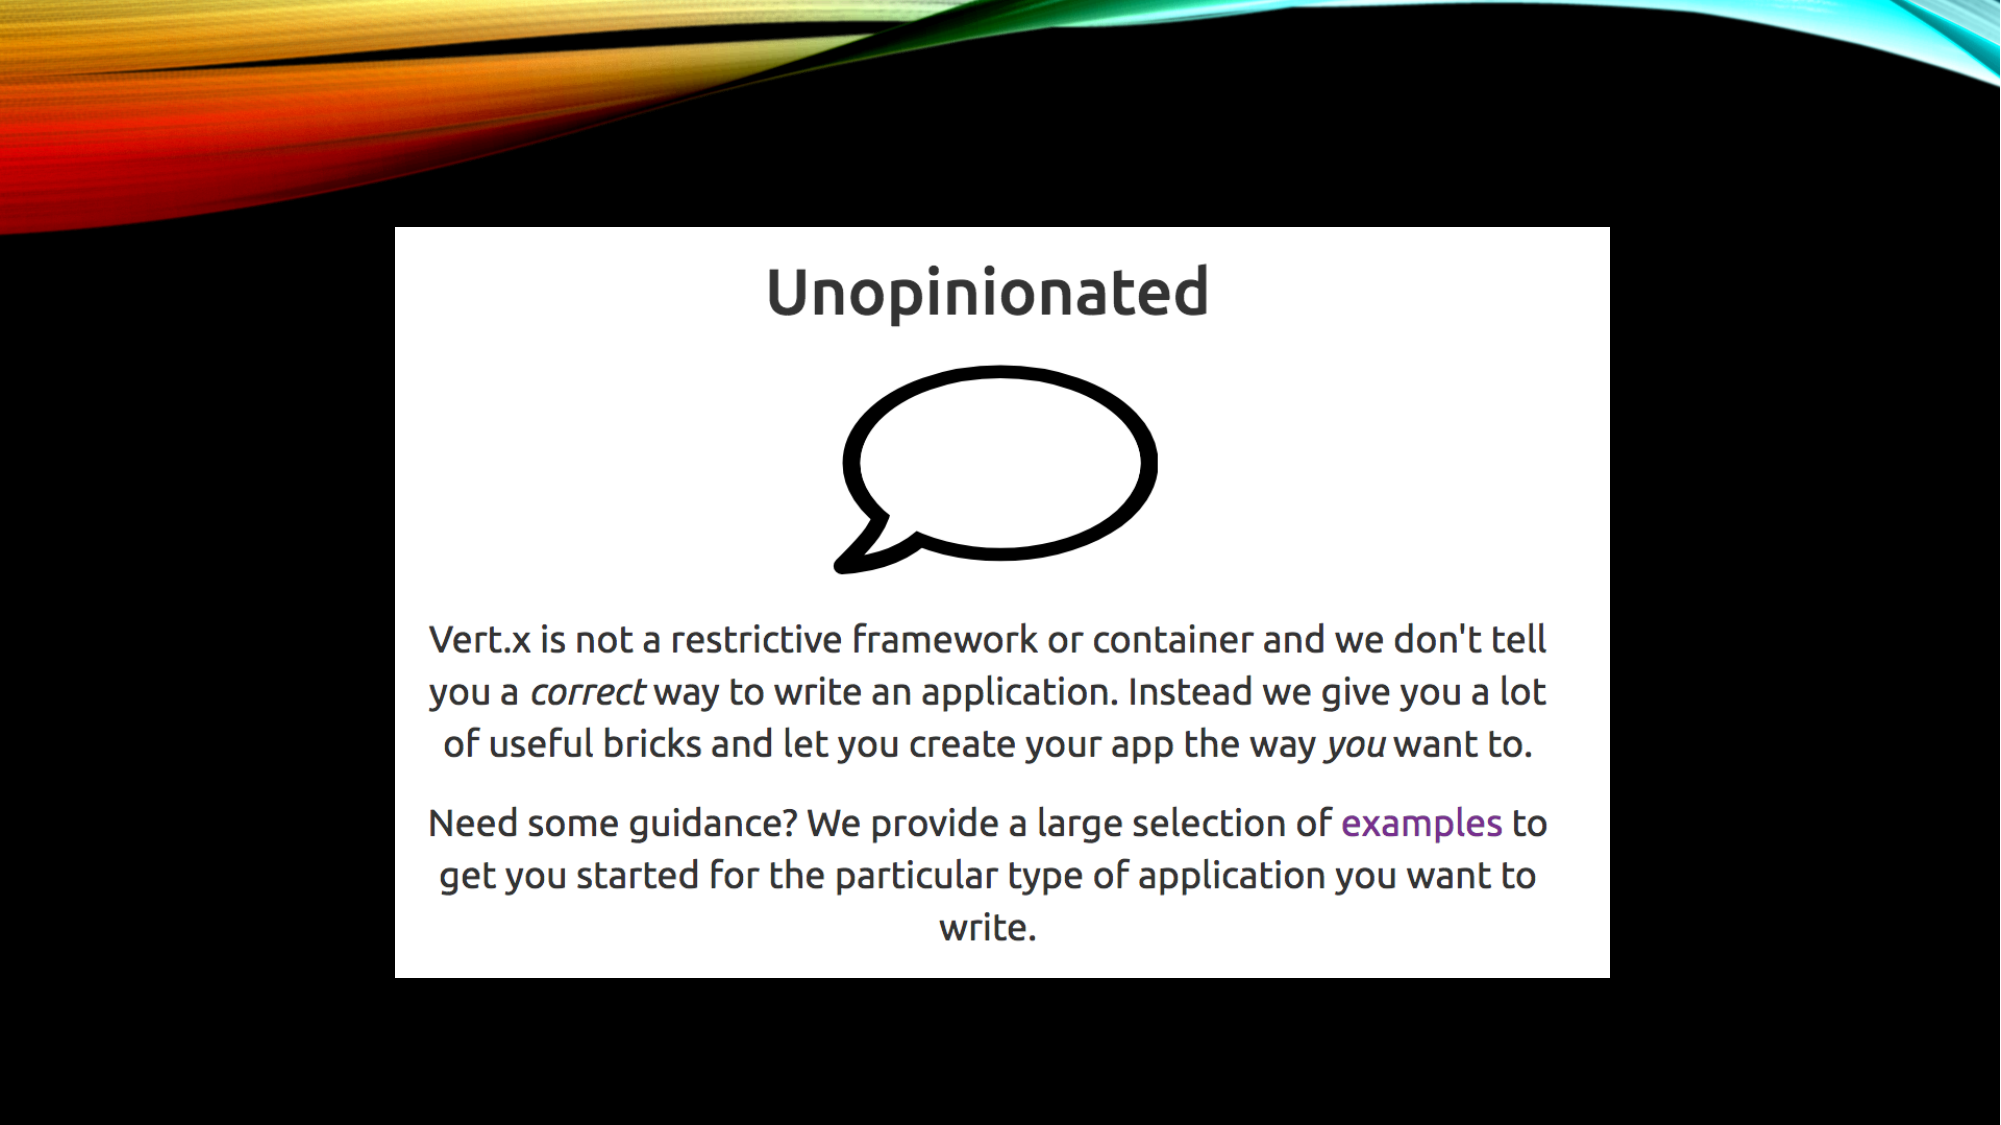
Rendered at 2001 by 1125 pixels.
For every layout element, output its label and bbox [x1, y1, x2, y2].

picture [0, 0, 2000, 978]
